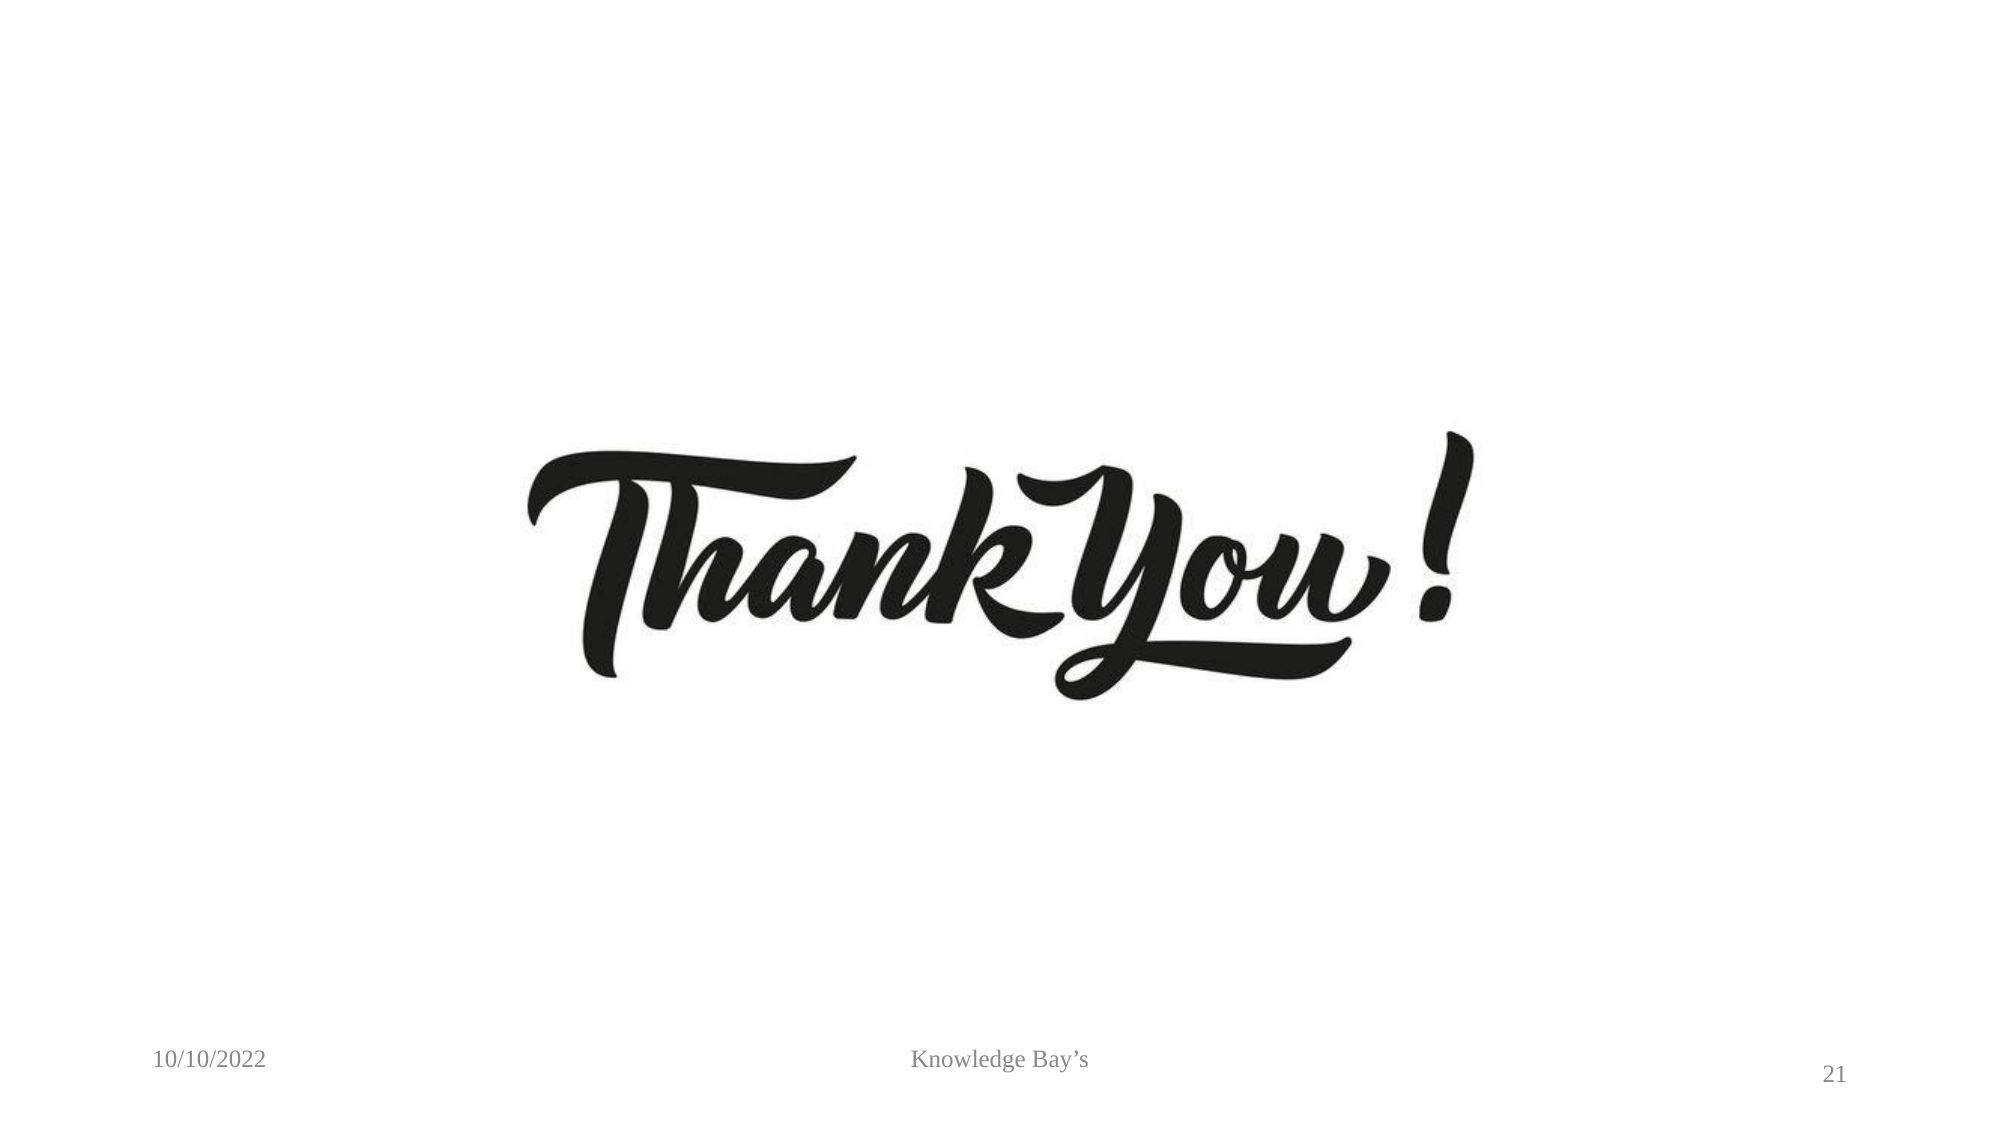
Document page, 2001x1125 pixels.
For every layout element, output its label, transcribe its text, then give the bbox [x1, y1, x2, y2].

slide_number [137, 1042, 588, 1103]
picture [363, 306, 1636, 819]
footer Knowledge Bay’s [662, 1042, 1338, 1103]
slide_number 21 [1412, 1042, 1863, 1103]
